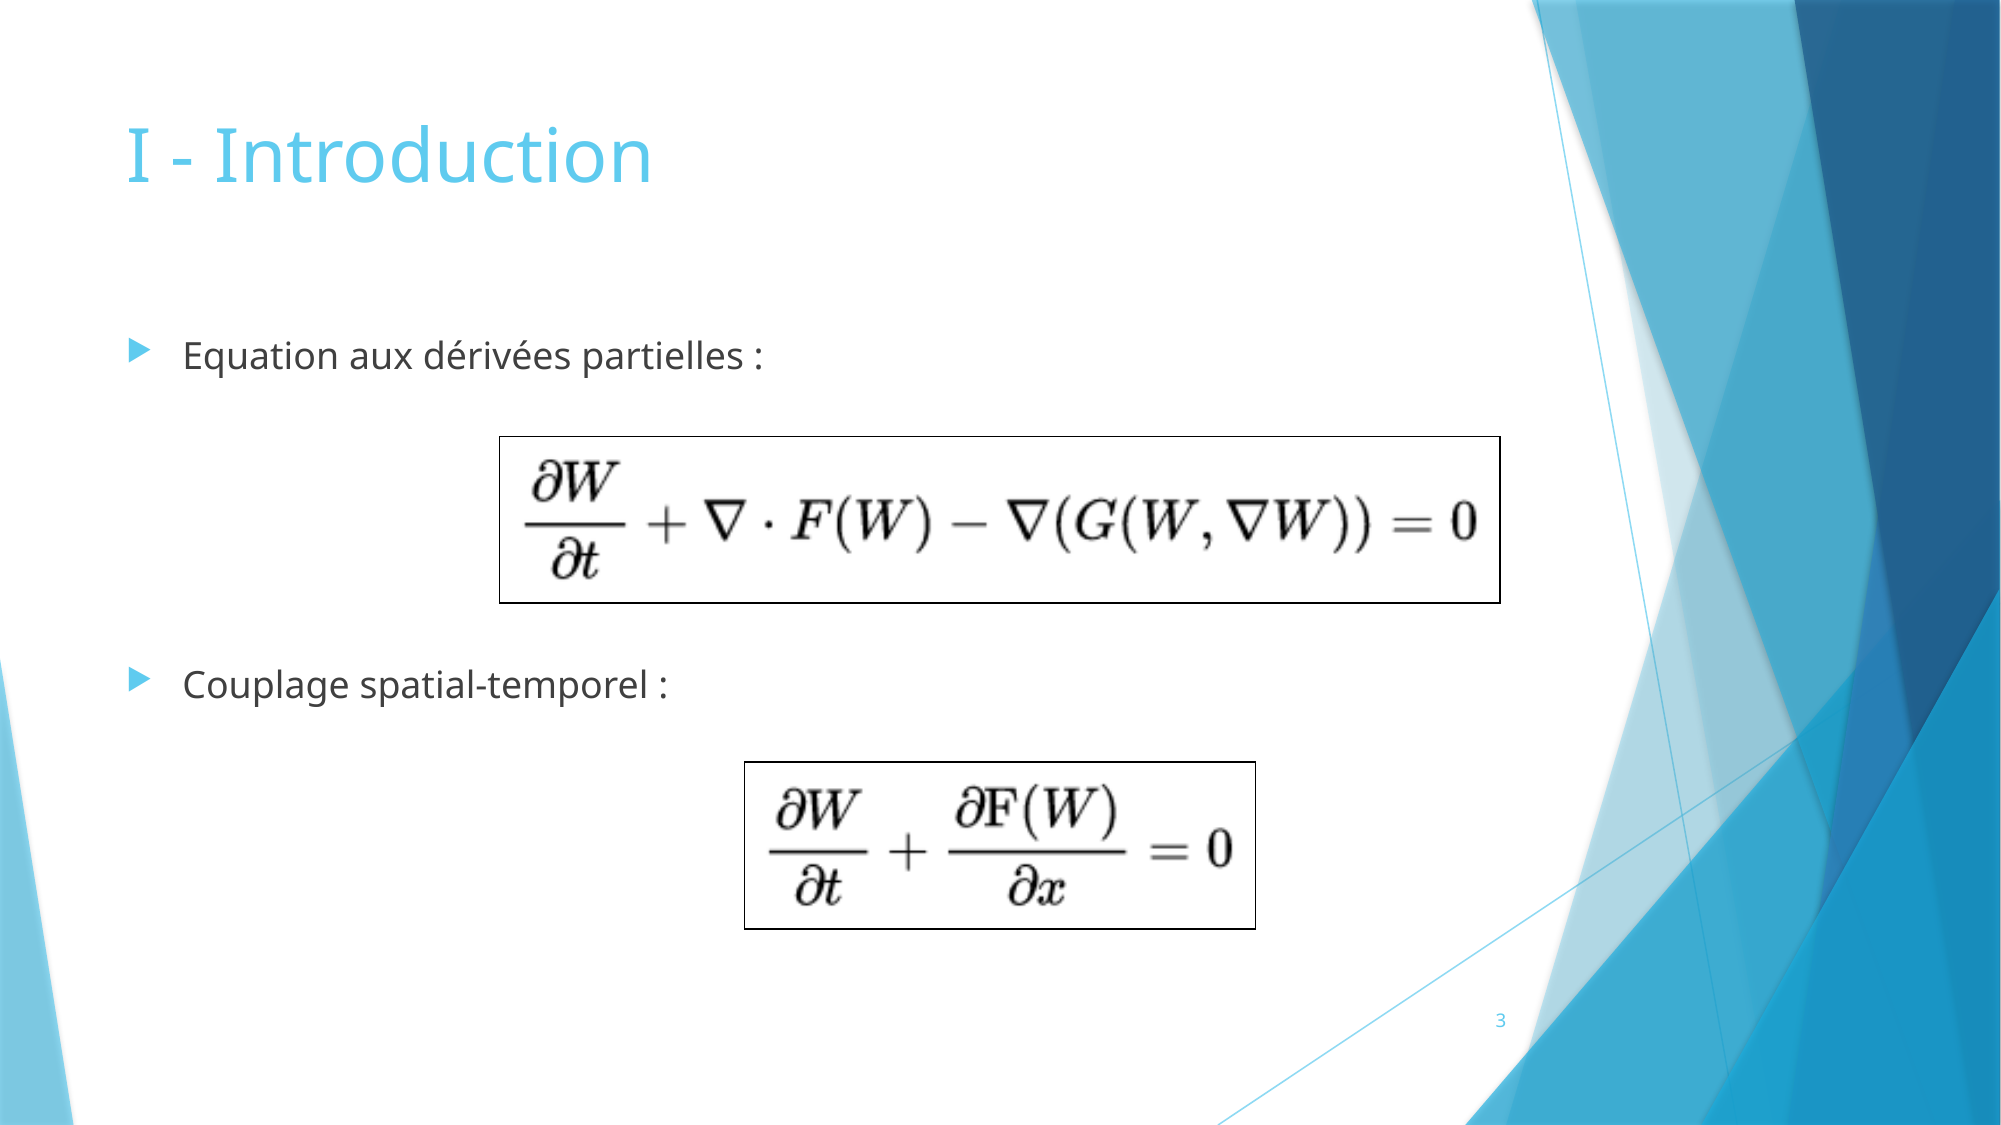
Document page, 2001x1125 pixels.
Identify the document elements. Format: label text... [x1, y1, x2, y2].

title I - Introduction [111, 99, 1522, 317]
picture [744, 762, 1256, 929]
list Equation aux dérivées partielles : Couplage spatial-temporel : [111, 324, 1522, 962]
slide_number 3 [1409, 991, 1522, 1051]
picture [499, 436, 1500, 603]
